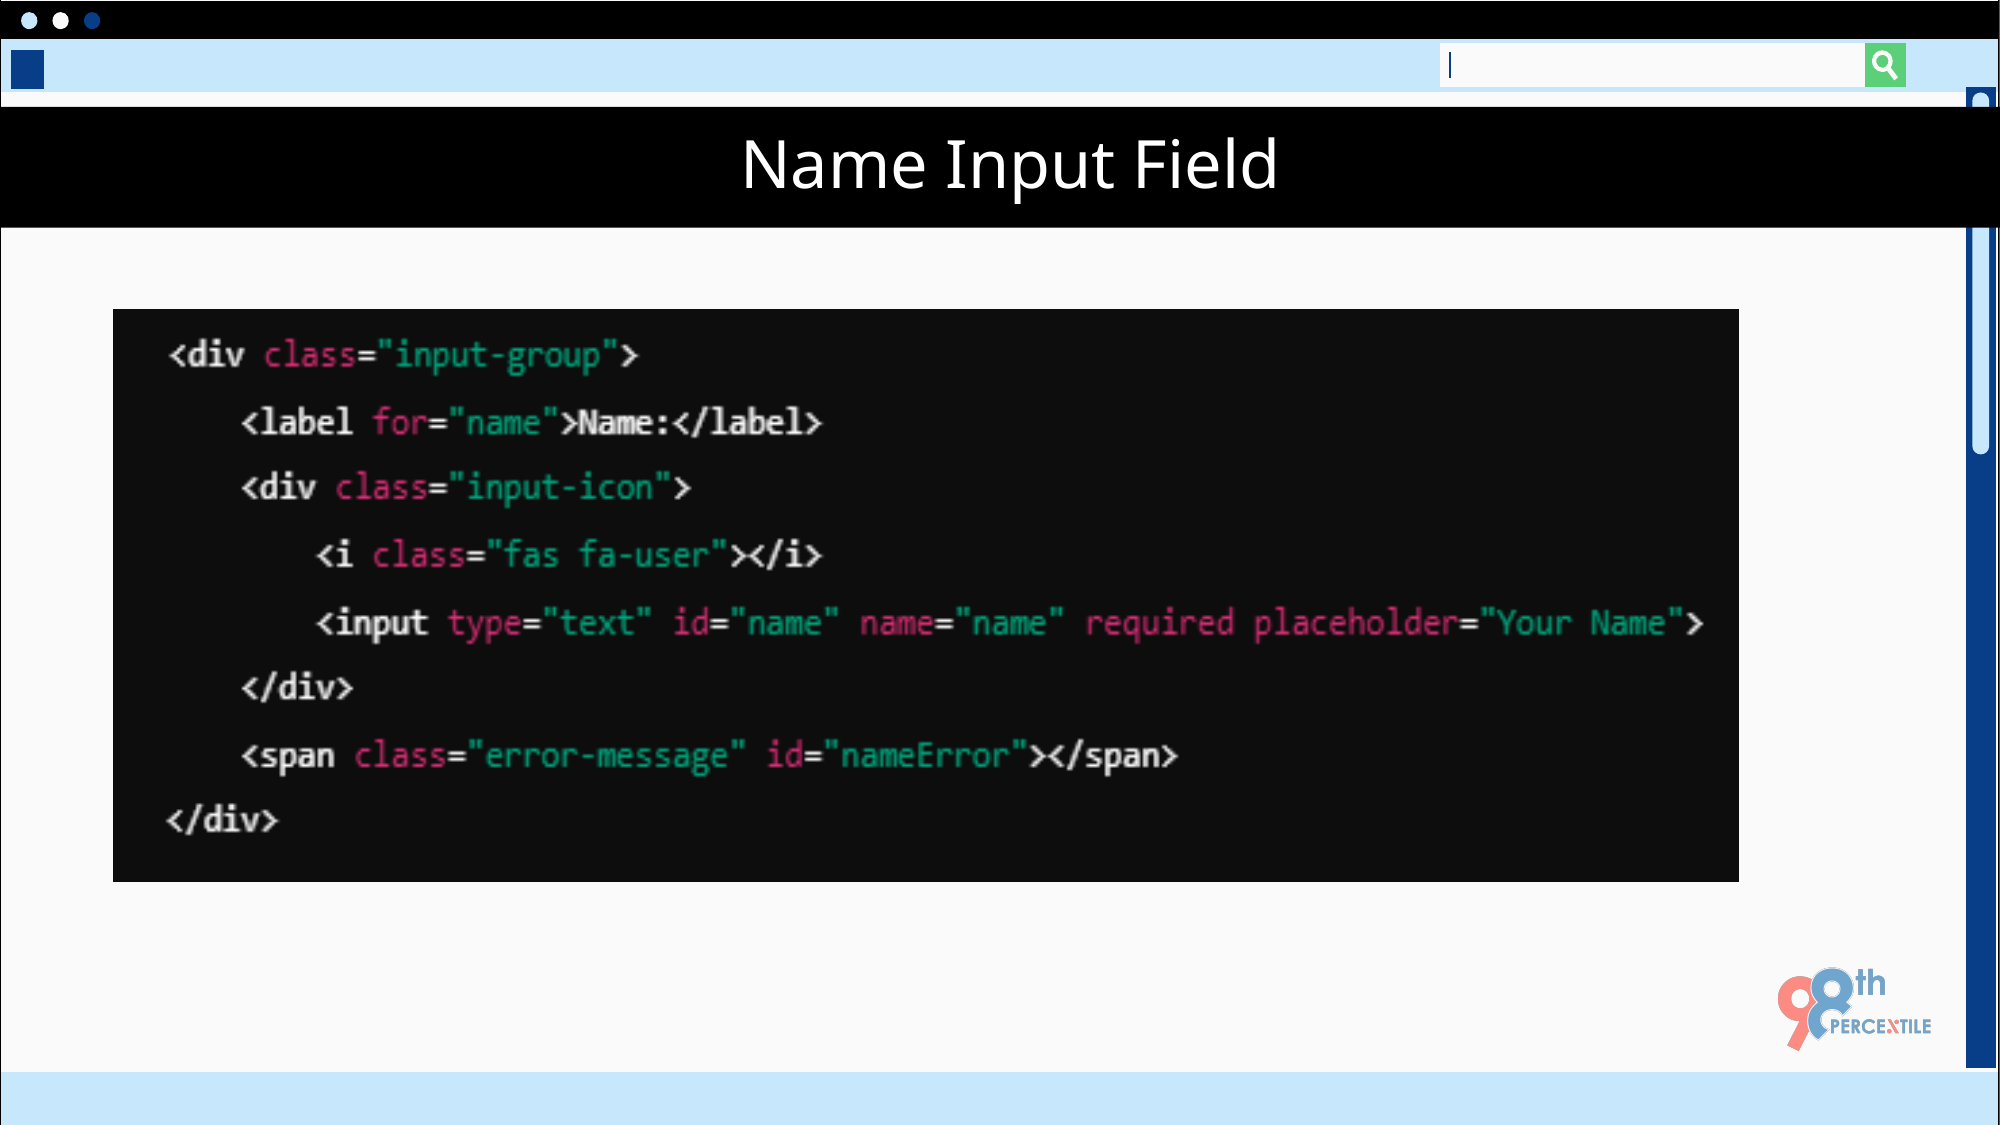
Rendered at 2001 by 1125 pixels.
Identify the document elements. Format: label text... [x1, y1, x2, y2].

title Name Input Field [91, 105, 1931, 228]
picture [113, 309, 1740, 883]
picture [1775, 966, 1933, 1054]
text_box [0, 105, 2000, 230]
